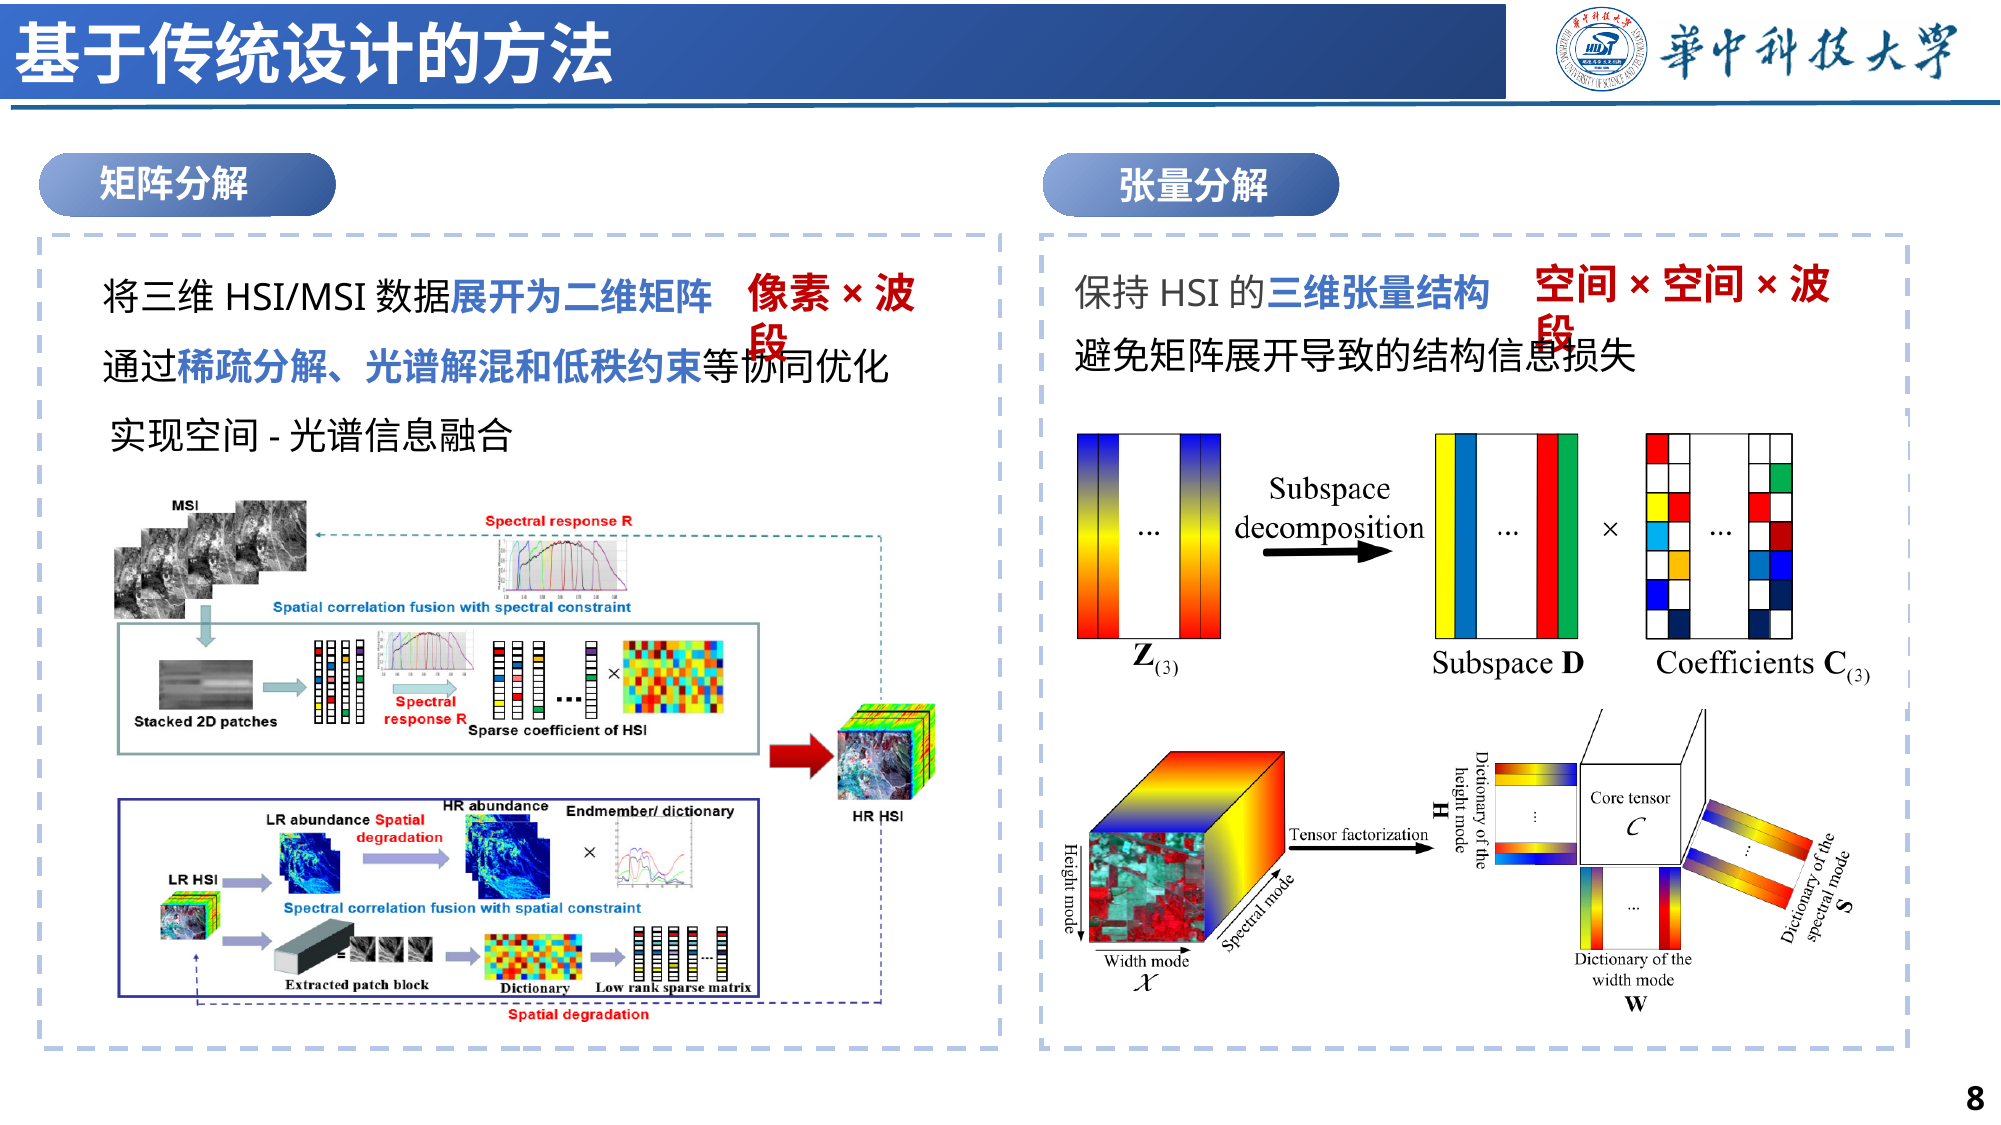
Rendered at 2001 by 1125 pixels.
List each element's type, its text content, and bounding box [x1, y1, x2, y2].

text_box 保持HSI的三维张量结构 [1060, 261, 1519, 323]
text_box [10, 102, 2000, 108]
text_box 空间×空间×波段 [1519, 250, 1875, 323]
text_box 基于传统设计的方法 [0, 4, 1506, 99]
text_box 通过稀疏分解、光谱解混和低秩约束等协同优化 [88, 335, 939, 417]
text_box 避免矩阵展开导致的结构信息损失 [1060, 324, 1684, 391]
text_box 像素×波段 [732, 259, 966, 333]
text_box [1040, 234, 1908, 1050]
picture [1043, 416, 1908, 1036]
picture [1519, 0, 1996, 105]
text_box 实现空间-光谱信息融合 [94, 404, 945, 485]
text_box [38, 152, 337, 218]
text_box [38, 234, 1001, 1050]
text_box 将三维HSI/MSI数据展开为二维矩阵 [88, 265, 732, 327]
picture [68, 485, 966, 1036]
text_box 矩阵分解 [68, 152, 281, 213]
text_box [1042, 152, 1341, 218]
text_box 张量分解 [1087, 154, 1300, 215]
text_box 8 [1549, 1069, 2000, 1125]
